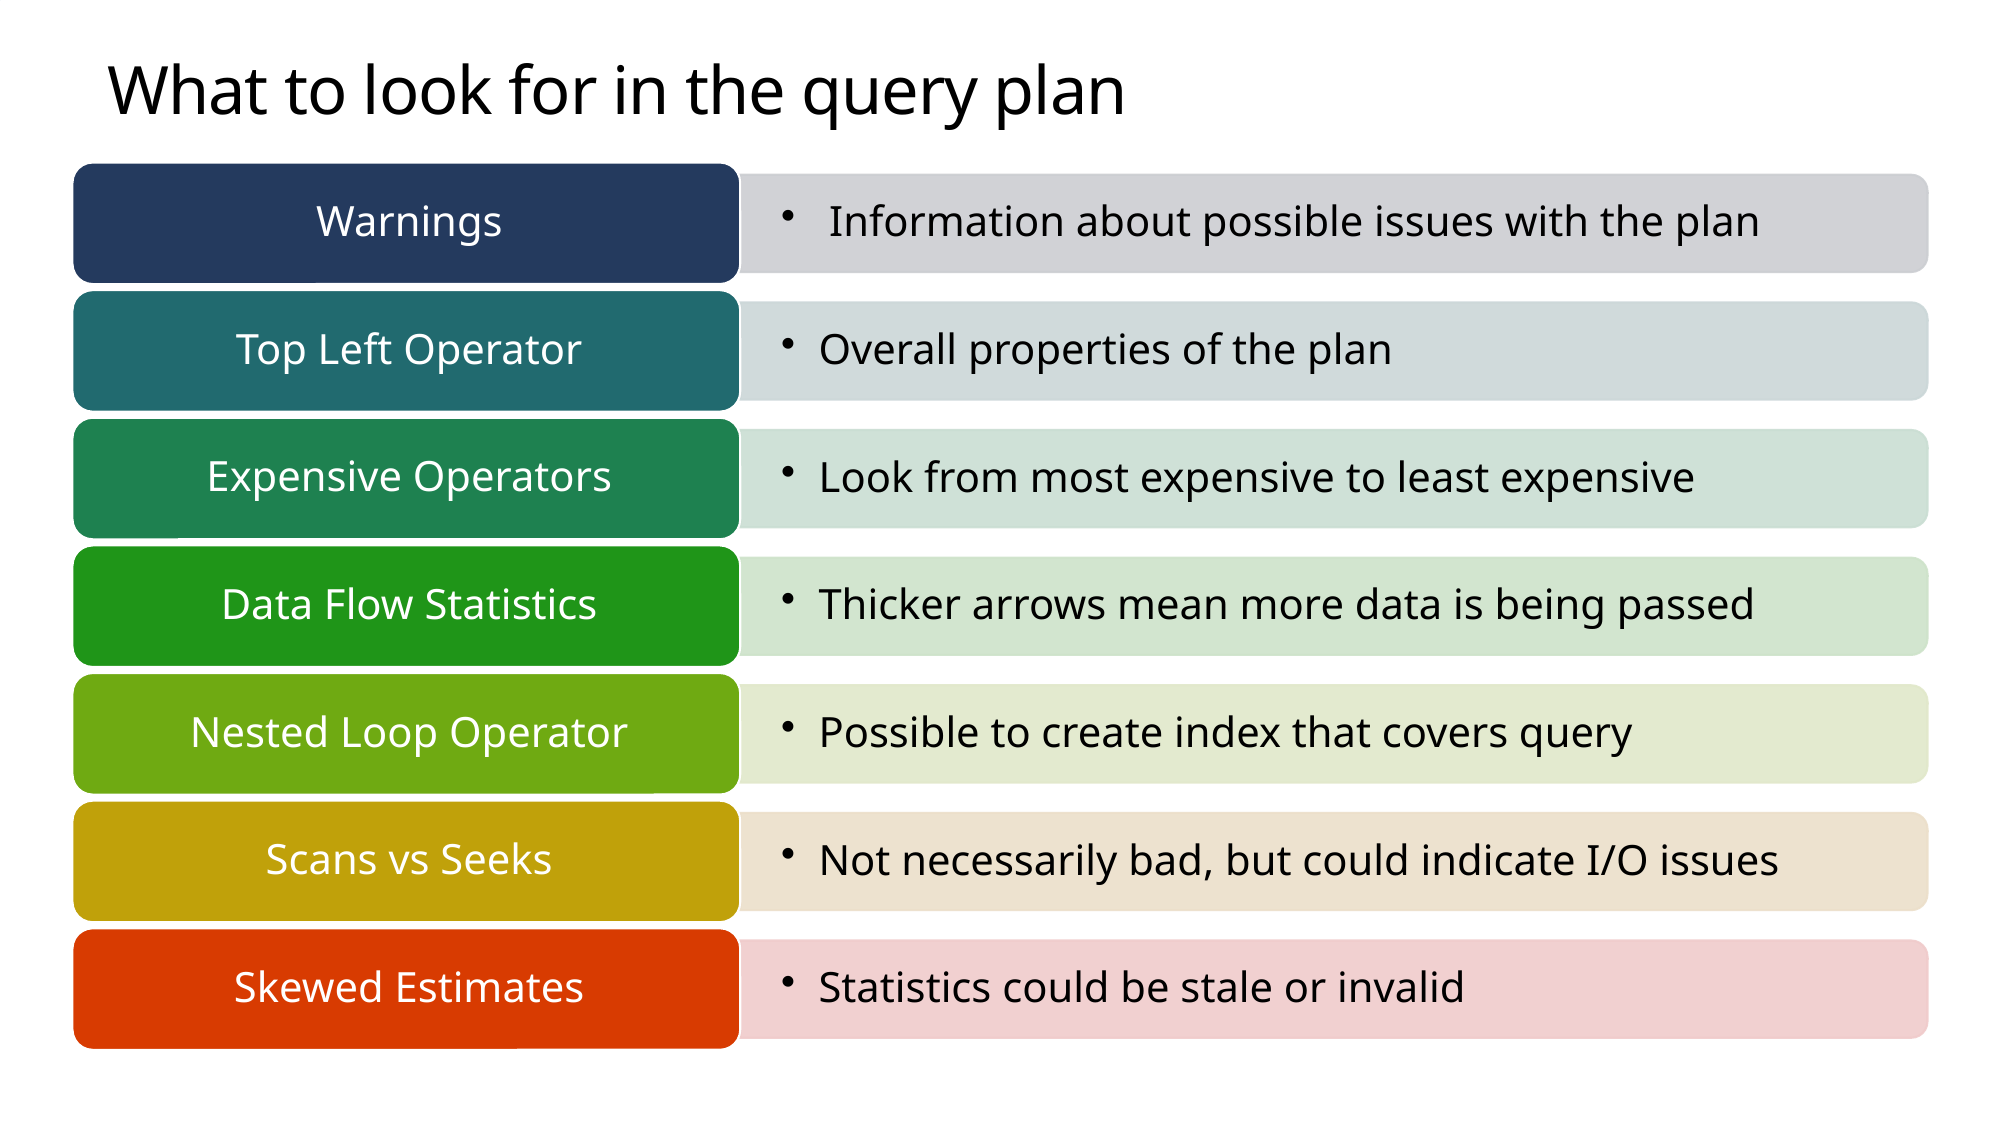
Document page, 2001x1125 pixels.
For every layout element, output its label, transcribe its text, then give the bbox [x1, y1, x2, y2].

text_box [72, 162, 1928, 1050]
title What to look for in the query plan [107, 52, 1893, 129]
